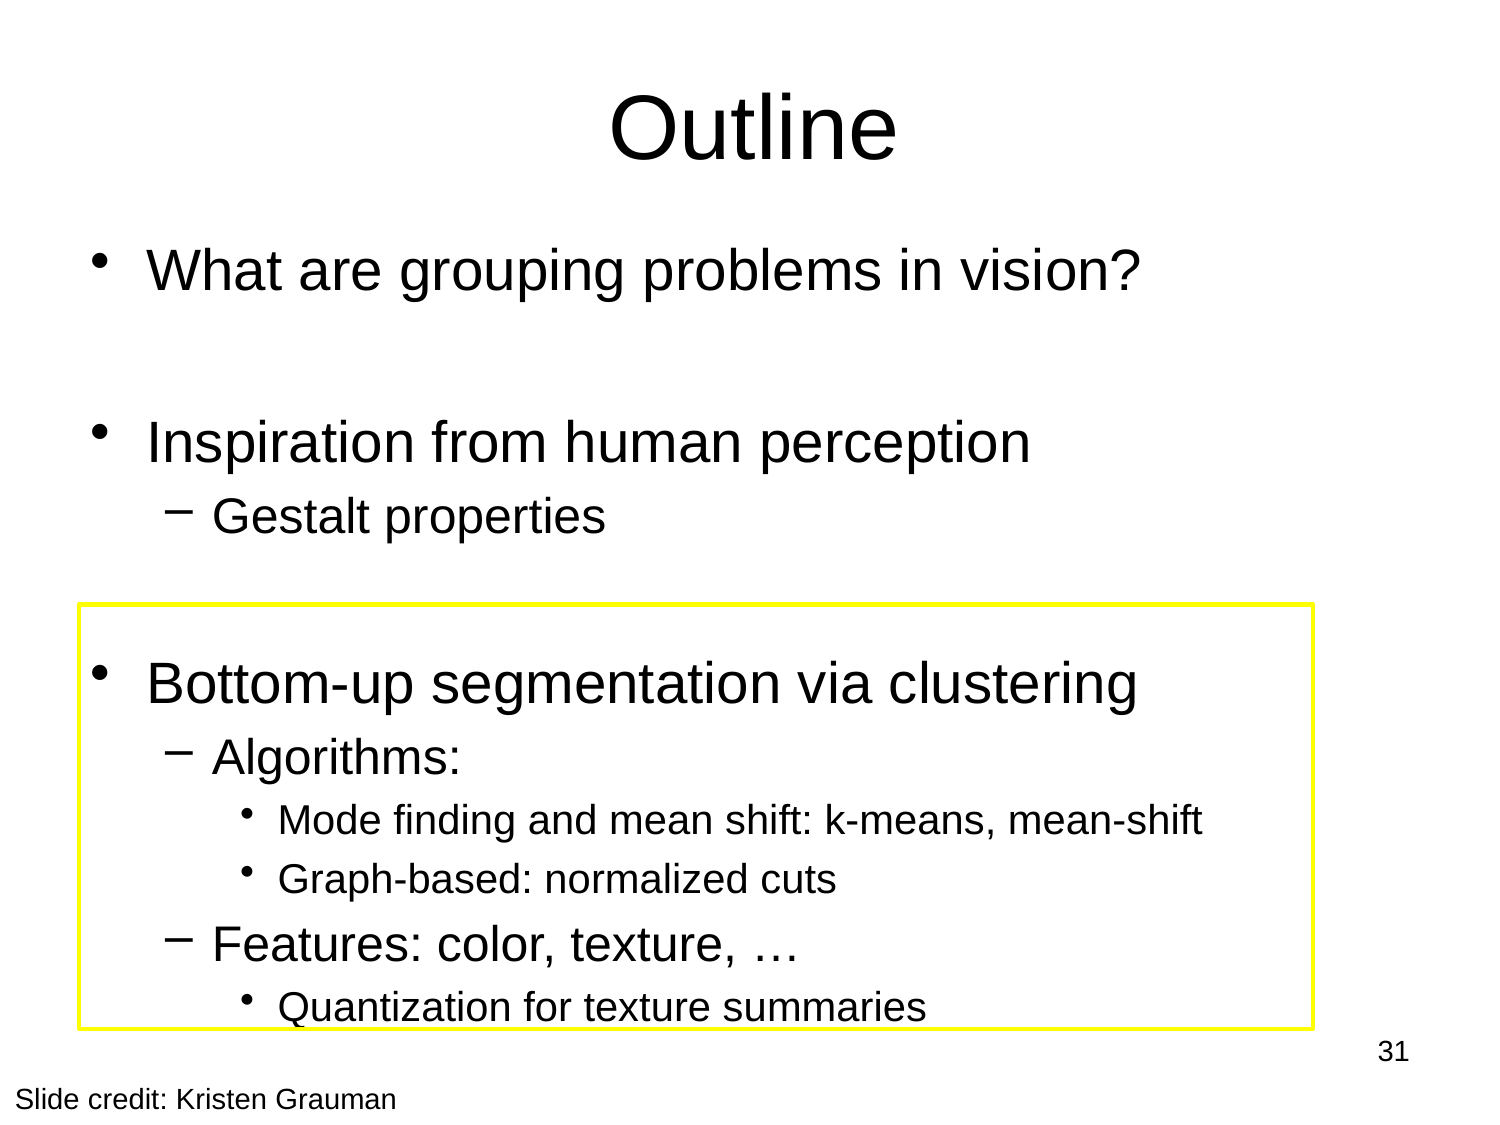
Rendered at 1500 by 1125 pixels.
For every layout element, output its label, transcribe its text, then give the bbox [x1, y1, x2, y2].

text_box [77, 602, 1315, 1031]
slide_number 31 [1074, 1024, 1426, 1103]
list What are grouping problems in vision? Inspiration from human perception Gestalt properties Bottom-up segmentation via clustering Algorithms: Mode finding and mean shift: k-means, mean-shift Graph-based: normalized cuts Features: color, texture, … Quantization for texture summaries [74, 224, 1426, 968]
title Outline [78, 29, 1430, 218]
text_box Slide credit: Kristen Grauman [0, 1073, 975, 1123]
